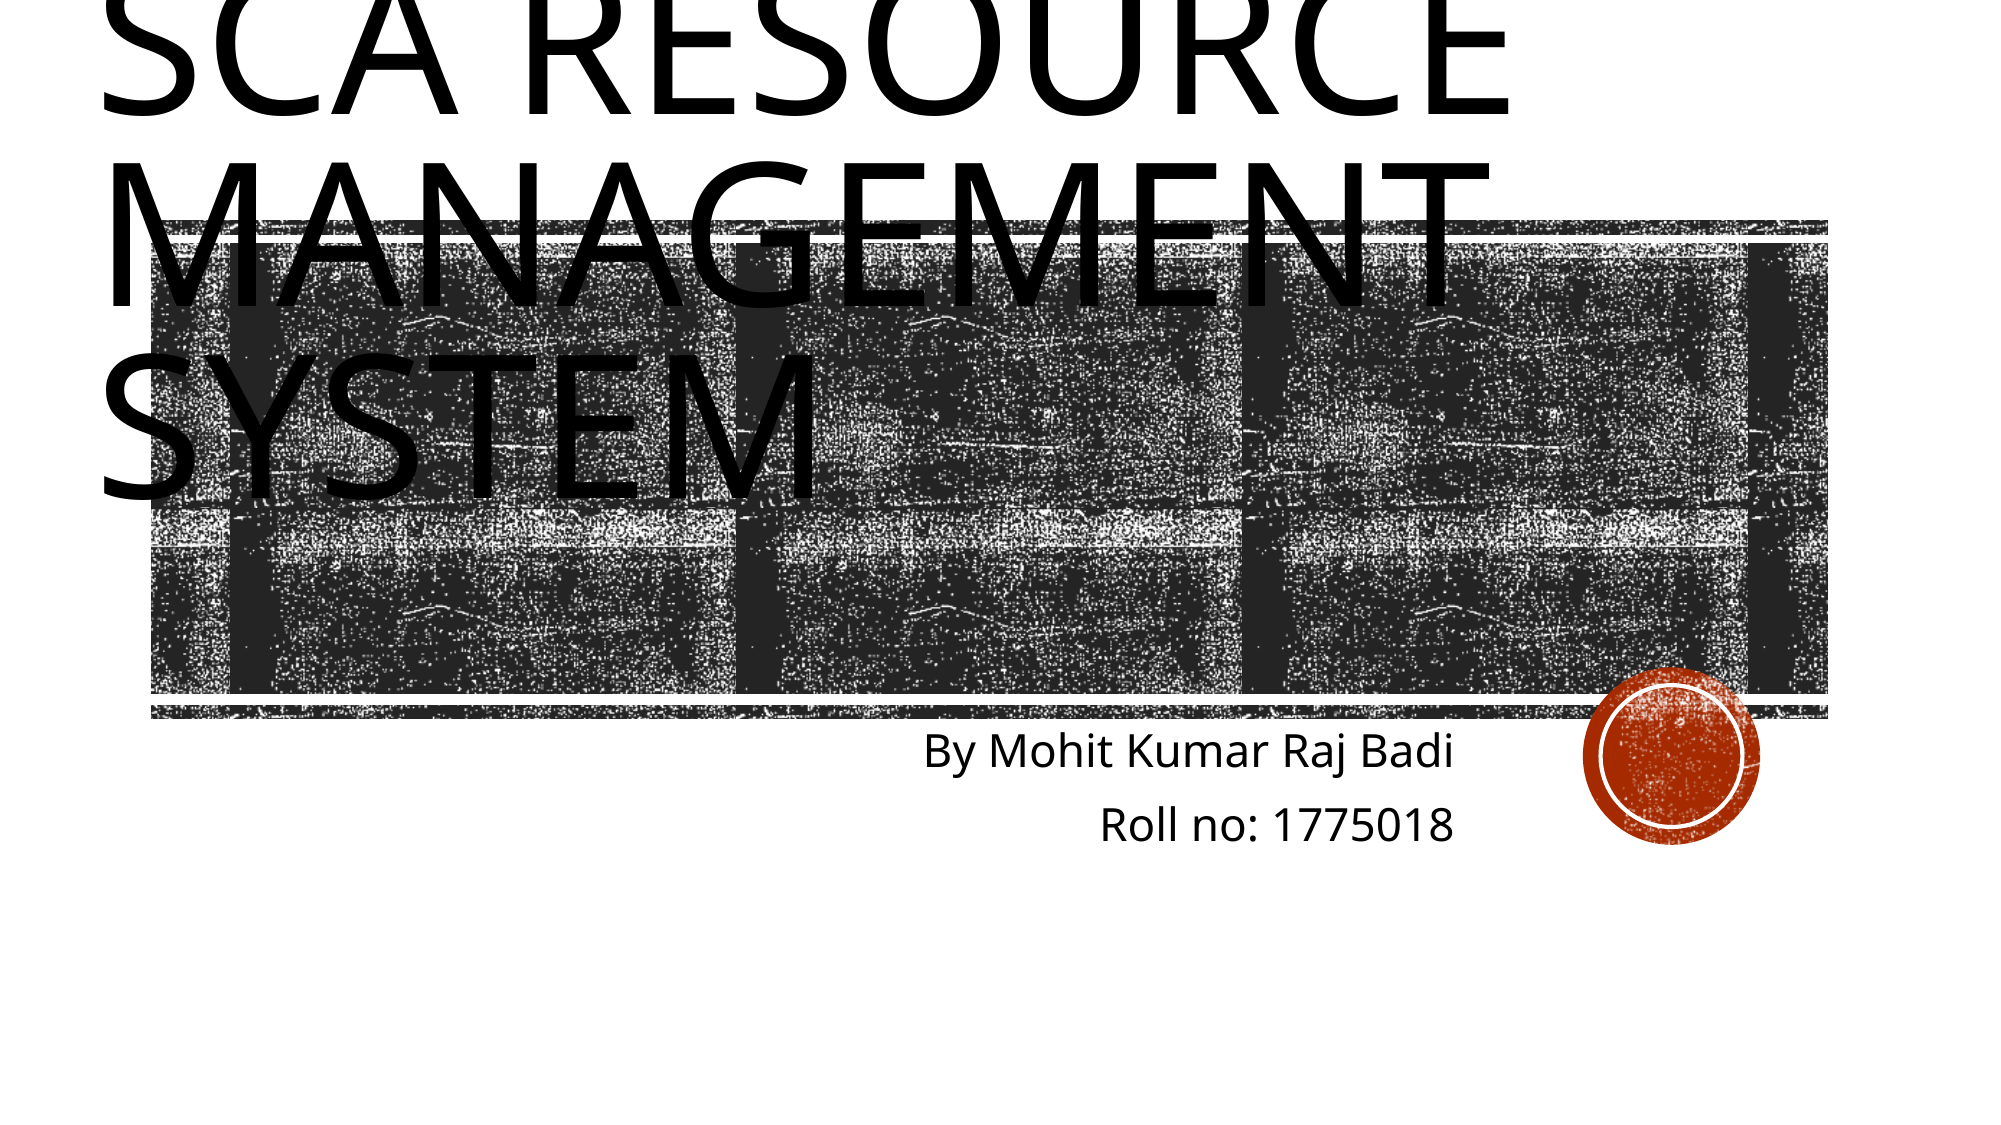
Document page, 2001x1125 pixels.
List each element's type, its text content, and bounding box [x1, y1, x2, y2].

title SCA RESOURCE MANAGEMENT SYSTEM [79, 53, 1902, 445]
subtitle By Mohit Kumar Raj Badi Roll no: 1775018 [175, 720, 1470, 896]
